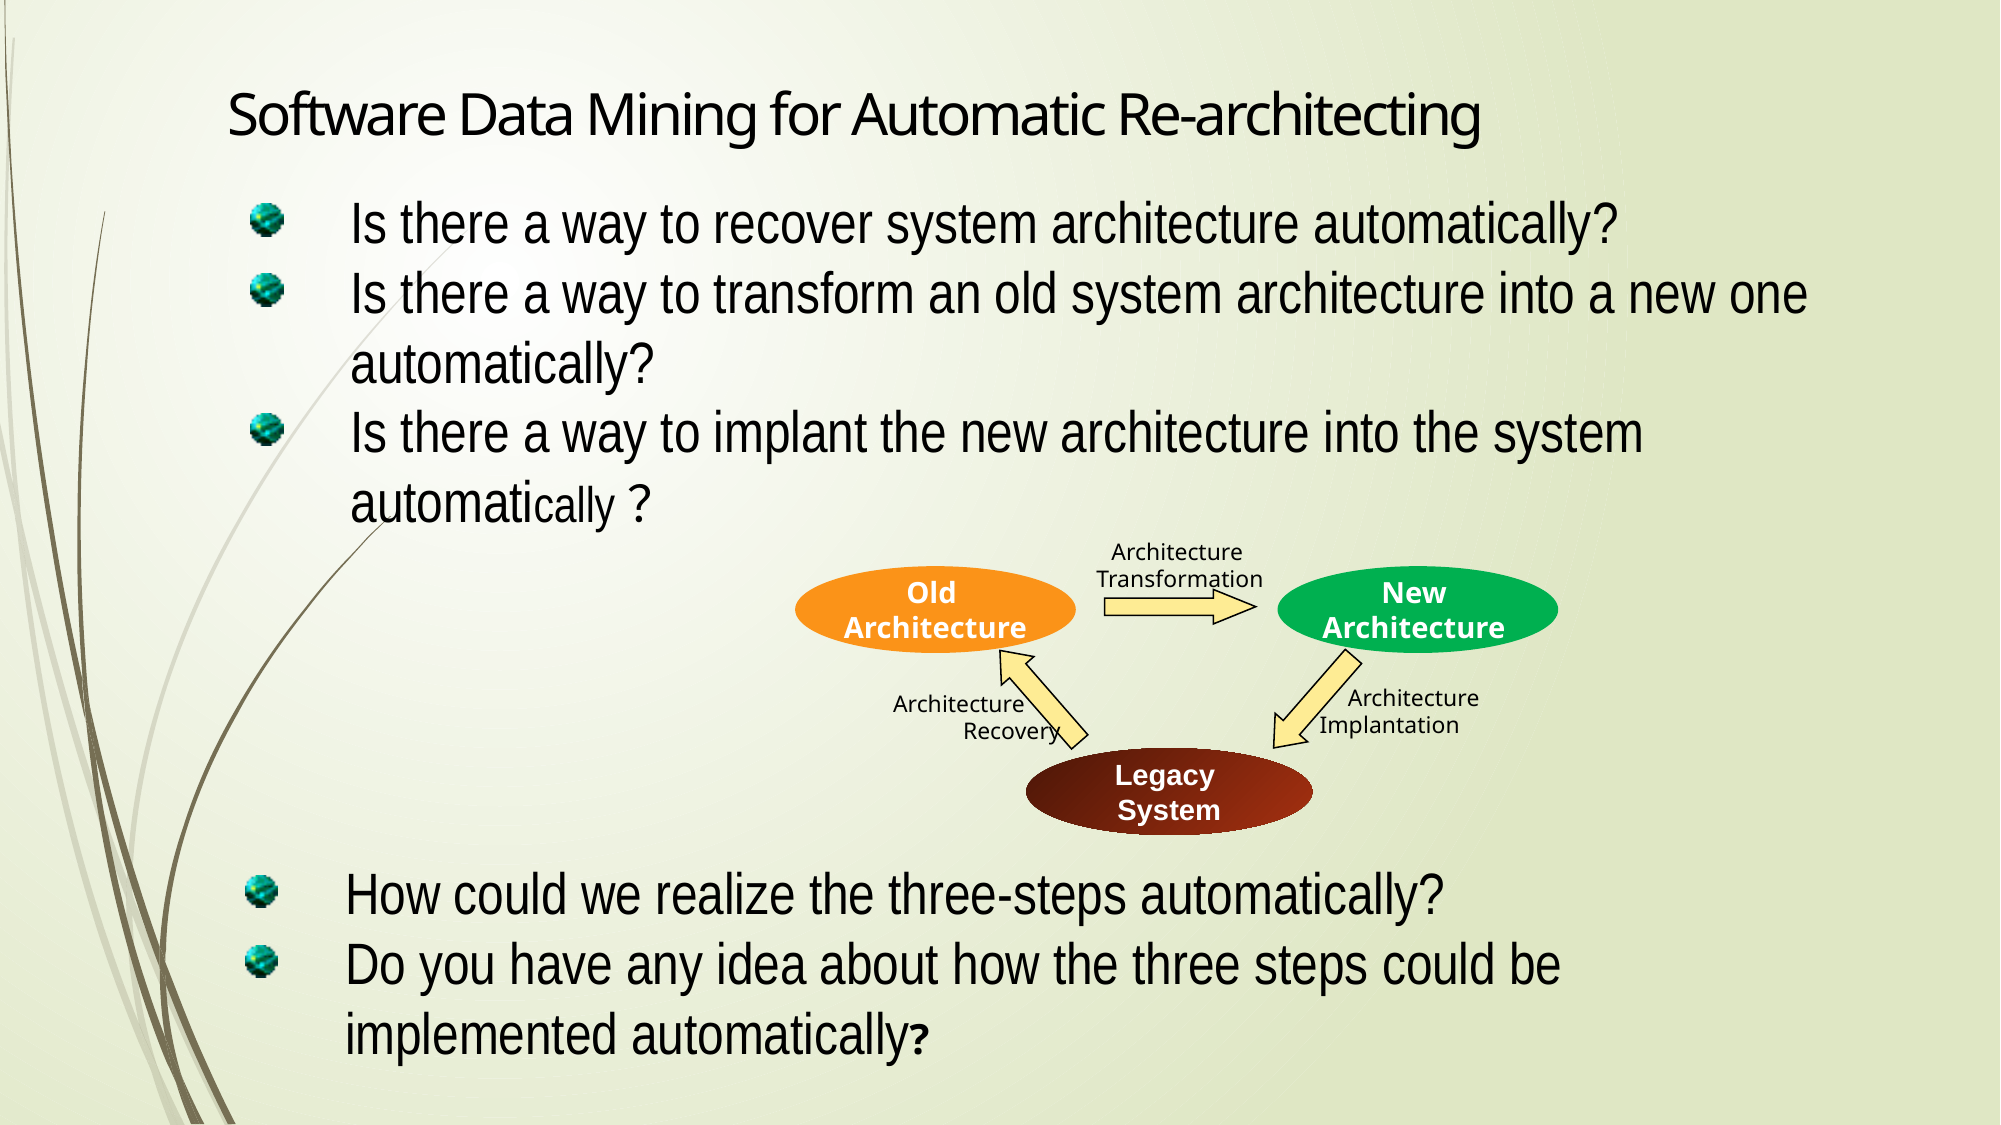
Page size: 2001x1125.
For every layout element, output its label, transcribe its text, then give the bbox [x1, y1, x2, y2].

text_box How could we realize the three-steps automatically? Do you have any idea about how the three steps could be implemented automatically? [230, 849, 1850, 1074]
text_box Is there a way to recover system architecture automatically? Is there a way to transform an old system architecture into a new one automatically? Is there a way to implant the new architecture into the system automatically？ [235, 177, 1907, 798]
text_box Software Data Mining for Automatic Re-architecting [212, 69, 1808, 177]
picture [250, 203, 284, 237]
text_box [794, 541, 1559, 836]
picture [250, 413, 284, 446]
picture [245, 945, 278, 978]
picture [245, 875, 278, 908]
picture [250, 273, 284, 307]
